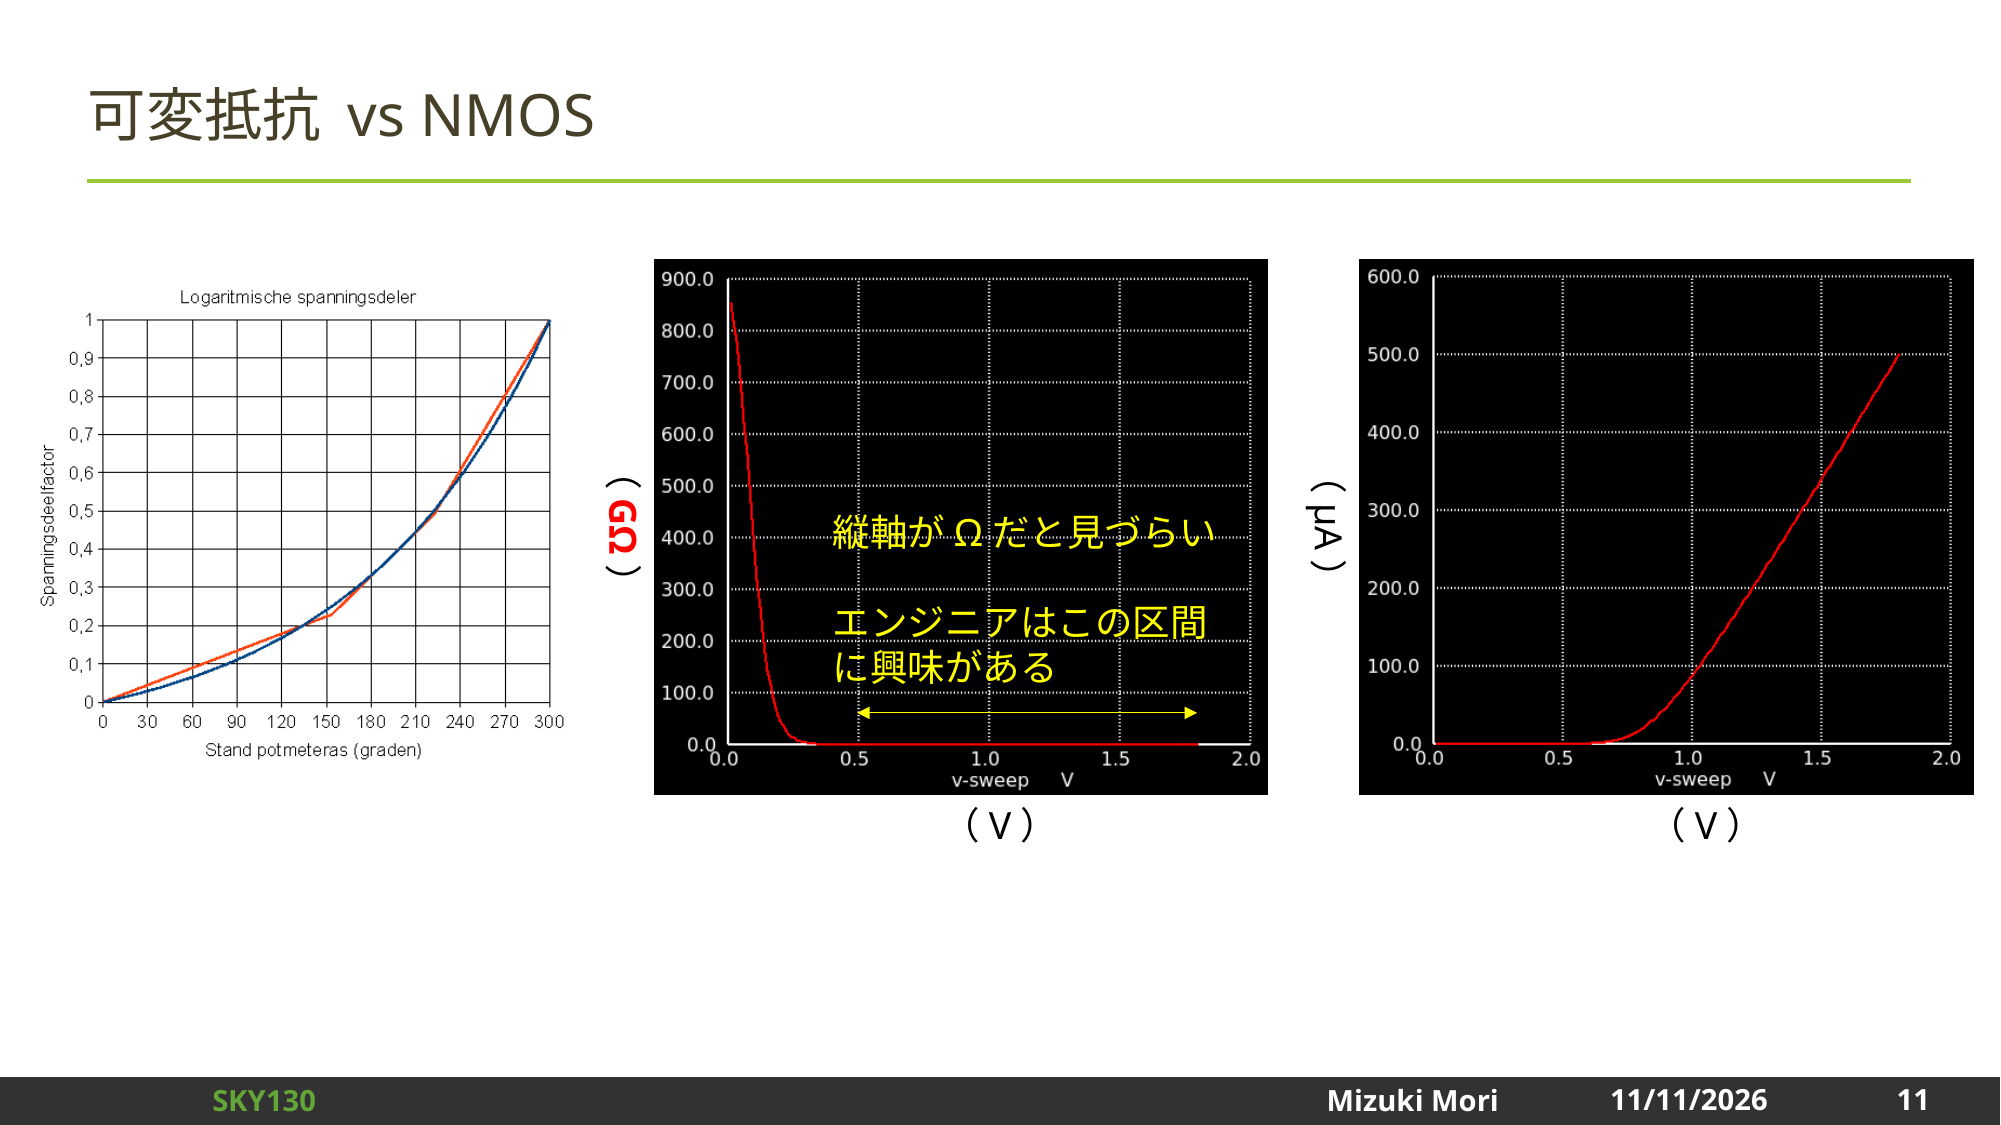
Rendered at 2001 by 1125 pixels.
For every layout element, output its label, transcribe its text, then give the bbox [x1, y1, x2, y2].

picture [1359, 258, 1974, 795]
slide_number 11 [1826, 1076, 2000, 1125]
picture [0, 1077, 1550, 1125]
title 可変抵抗 vs NMOS [72, 70, 1912, 163]
picture [654, 258, 1268, 795]
picture [31, 273, 584, 781]
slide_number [1550, 1077, 1826, 1125]
